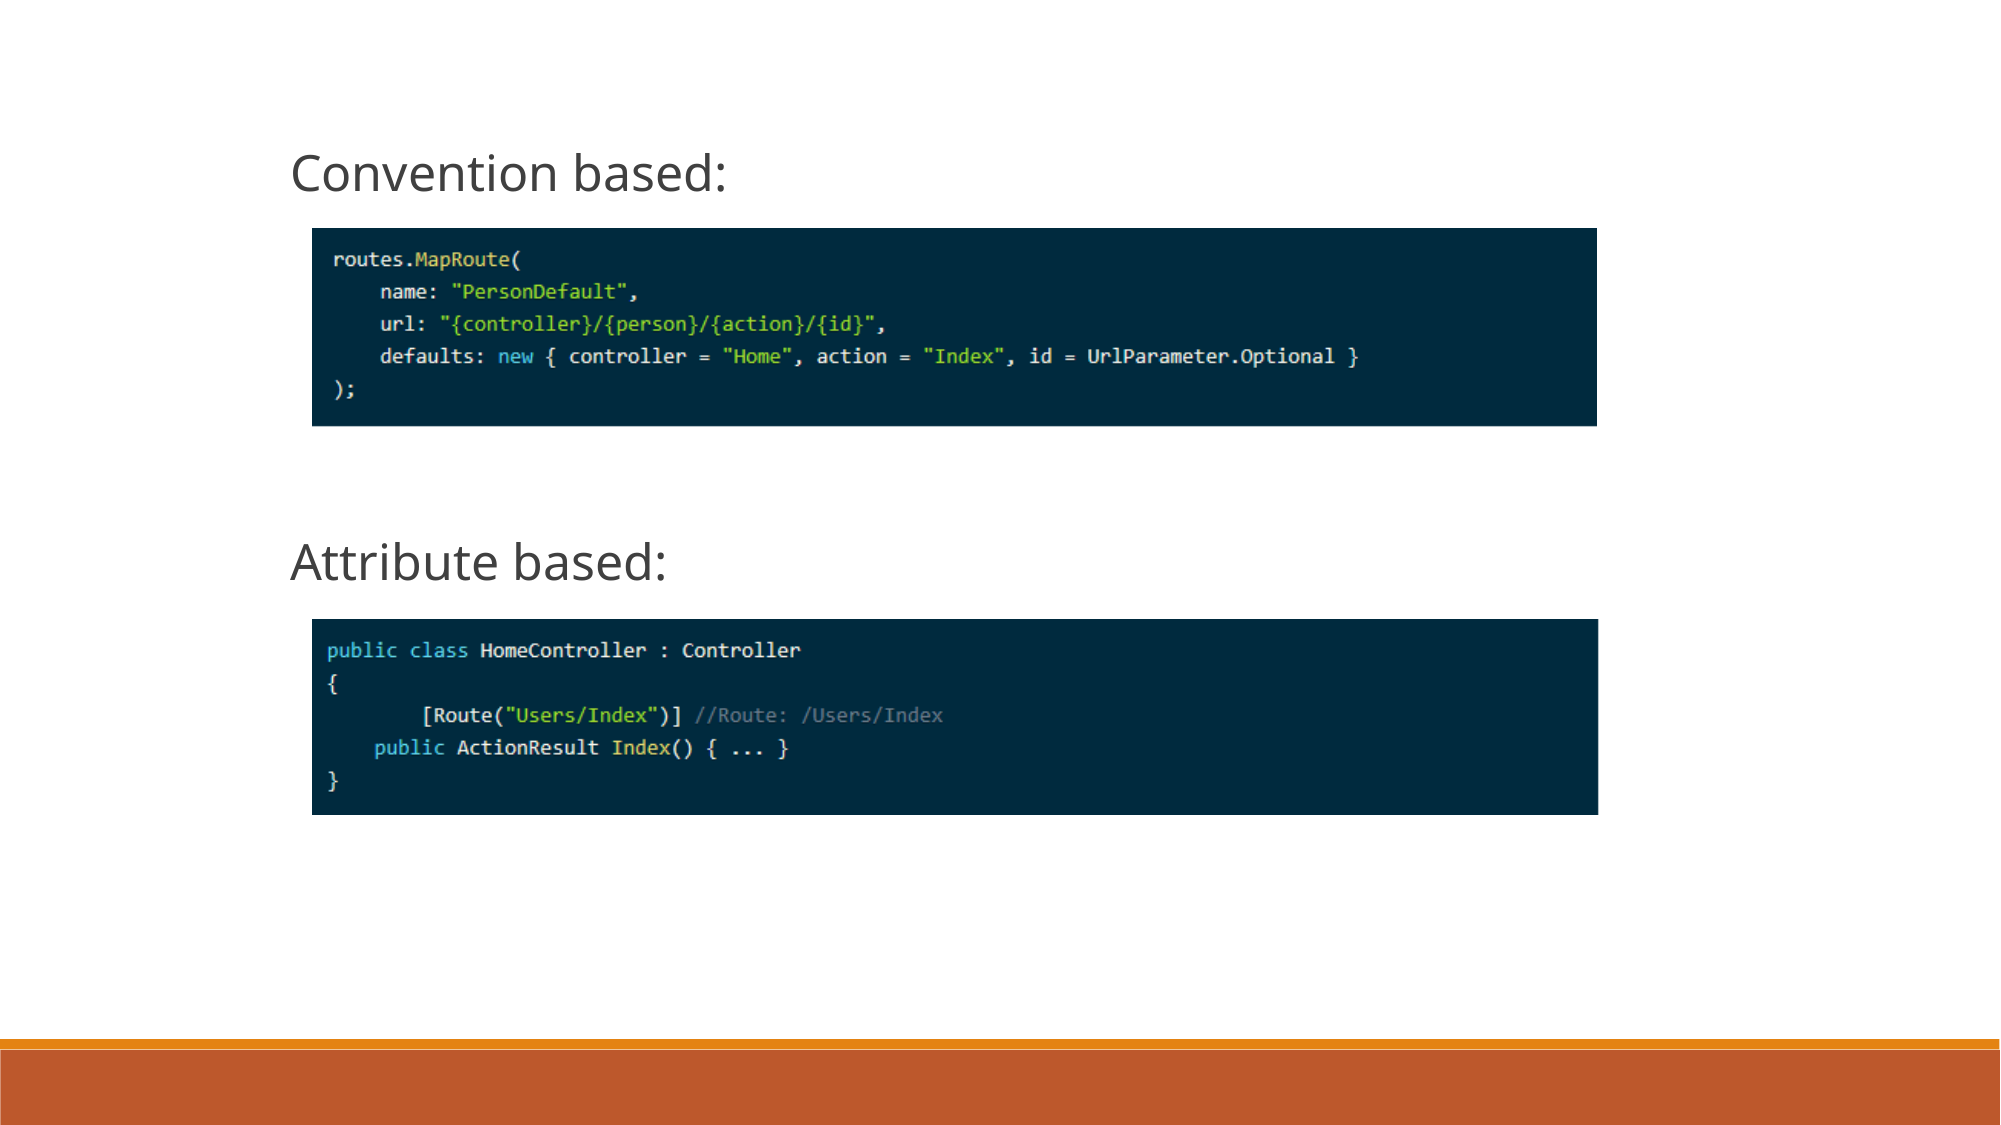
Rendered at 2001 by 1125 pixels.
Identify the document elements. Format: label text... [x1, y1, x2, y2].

picture [601, 707, 647, 723]
picture [406, 288, 426, 299]
picture [983, 353, 993, 363]
picture [381, 288, 403, 299]
picture [363, 642, 385, 658]
picture [1240, 350, 1264, 368]
picture [499, 317, 533, 331]
picture [1207, 353, 1217, 364]
picture [507, 707, 528, 722]
picture [336, 380, 342, 400]
picture [381, 256, 403, 267]
picture [577, 739, 587, 755]
picture [460, 712, 468, 723]
picture [381, 320, 391, 331]
picture [464, 283, 568, 299]
picture [708, 707, 716, 724]
picture [569, 353, 579, 363]
picture [458, 647, 468, 658]
picture [661, 707, 668, 726]
picture [499, 256, 509, 267]
picture [723, 320, 744, 331]
picture [689, 316, 697, 336]
picture [346, 393, 353, 399]
picture [747, 317, 756, 331]
picture [570, 288, 579, 299]
picture [1102, 353, 1111, 363]
picture [499, 353, 533, 363]
picture [1112, 348, 1122, 363]
picture [862, 712, 871, 722]
picture [411, 647, 420, 658]
picture [589, 709, 598, 722]
picture [897, 707, 930, 722]
picture [629, 296, 636, 302]
picture [436, 744, 444, 755]
picture [423, 642, 432, 658]
picture [779, 739, 788, 759]
picture [554, 744, 575, 755]
picture [475, 320, 497, 331]
picture [457, 741, 469, 754]
picture [770, 320, 792, 331]
picture [602, 348, 650, 364]
picture [388, 740, 410, 755]
picture [441, 348, 450, 363]
picture [617, 320, 651, 335]
picture [481, 644, 539, 658]
picture [1159, 350, 1204, 363]
picture [677, 353, 687, 363]
picture [429, 353, 439, 364]
picture [971, 353, 981, 363]
picture [841, 316, 851, 331]
picture [735, 350, 780, 363]
picture [795, 360, 802, 367]
picture [623, 647, 647, 658]
picture [663, 353, 674, 363]
picture [694, 647, 705, 658]
picture [381, 348, 426, 363]
picture [756, 709, 764, 722]
picture [652, 348, 662, 363]
picture [452, 350, 461, 363]
picture [605, 316, 614, 336]
picture [327, 643, 362, 662]
picture [854, 348, 863, 363]
picture [536, 316, 543, 331]
picture [683, 644, 693, 658]
picture [464, 353, 474, 364]
picture [624, 739, 645, 755]
picture [1089, 350, 1099, 363]
picture [900, 356, 910, 361]
picture [672, 707, 679, 727]
picture [547, 316, 555, 331]
picture [731, 712, 753, 722]
picture [333, 253, 379, 267]
picture [471, 709, 491, 722]
picture [777, 647, 788, 658]
picture [388, 647, 396, 658]
picture [464, 320, 473, 331]
picture [806, 316, 815, 332]
picture [577, 707, 587, 724]
picture [582, 283, 603, 299]
picture [600, 642, 610, 658]
picture [936, 350, 945, 363]
picture [612, 642, 622, 658]
picture [452, 316, 461, 336]
picture [559, 320, 580, 331]
picture [1136, 353, 1158, 363]
picture [854, 316, 863, 336]
picture [791, 647, 801, 657]
picture [513, 251, 520, 271]
picture [803, 707, 824, 723]
picture [795, 316, 804, 336]
picture [406, 316, 413, 331]
picture [1220, 353, 1229, 363]
picture [760, 316, 767, 331]
picture [1267, 348, 1287, 363]
picture [613, 741, 622, 755]
picture [673, 739, 681, 759]
picture [423, 740, 432, 755]
picture [1041, 348, 1051, 363]
picture [471, 741, 491, 755]
picture [395, 320, 403, 331]
picture [827, 712, 859, 722]
picture [435, 709, 457, 722]
picture [1125, 350, 1134, 363]
picture [754, 642, 776, 658]
picture [547, 348, 555, 368]
picture [731, 647, 753, 658]
picture [375, 744, 385, 759]
list Convention based: Attribute based: [275, 141, 2000, 855]
picture [413, 739, 420, 755]
picture [863, 353, 886, 363]
picture [434, 647, 456, 658]
picture [707, 739, 716, 759]
picture [695, 707, 705, 723]
picture [654, 320, 674, 331]
picture [818, 353, 838, 364]
picture [948, 348, 968, 363]
picture [1288, 353, 1322, 364]
picture [415, 253, 497, 270]
picture [648, 744, 670, 755]
picture [886, 709, 894, 722]
picture [873, 707, 882, 723]
picture [426, 707, 431, 727]
picture [685, 739, 692, 759]
picture [708, 644, 728, 658]
picture [580, 353, 602, 363]
picture [1325, 348, 1334, 363]
picture [554, 712, 575, 722]
picture [594, 316, 602, 332]
picture [589, 741, 599, 755]
picture [677, 320, 687, 331]
picture [1031, 348, 1040, 364]
picture [718, 709, 729, 723]
picture [932, 712, 942, 722]
picture [841, 350, 850, 363]
picture [712, 316, 720, 336]
picture [700, 316, 709, 332]
picture [830, 316, 838, 331]
picture [329, 675, 337, 695]
picture [495, 707, 502, 726]
picture [1065, 356, 1075, 360]
picture [494, 739, 551, 755]
picture [818, 316, 826, 336]
picture [329, 772, 338, 792]
picture [583, 316, 592, 336]
picture [766, 712, 776, 722]
picture [605, 285, 615, 299]
picture [700, 356, 710, 360]
picture [540, 644, 599, 658]
picture [530, 712, 551, 722]
